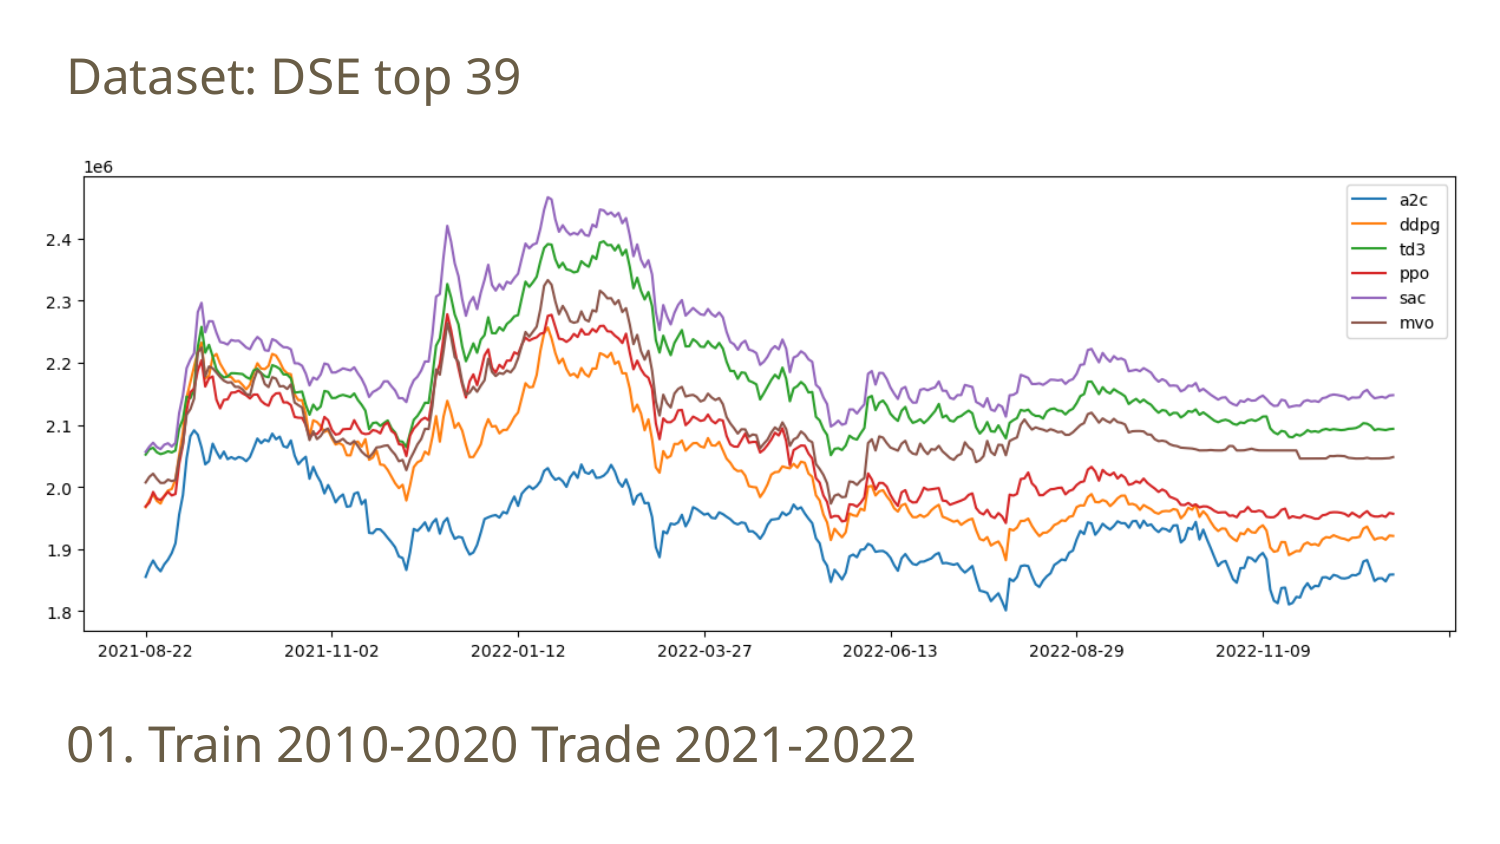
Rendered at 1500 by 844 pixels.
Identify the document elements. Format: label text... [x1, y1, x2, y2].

list Dataset: DSE top 39 [51, 26, 1036, 125]
picture [34, 147, 1467, 671]
list 01. Train 2010-2020 Trade 2021-2022 [51, 694, 1036, 793]
